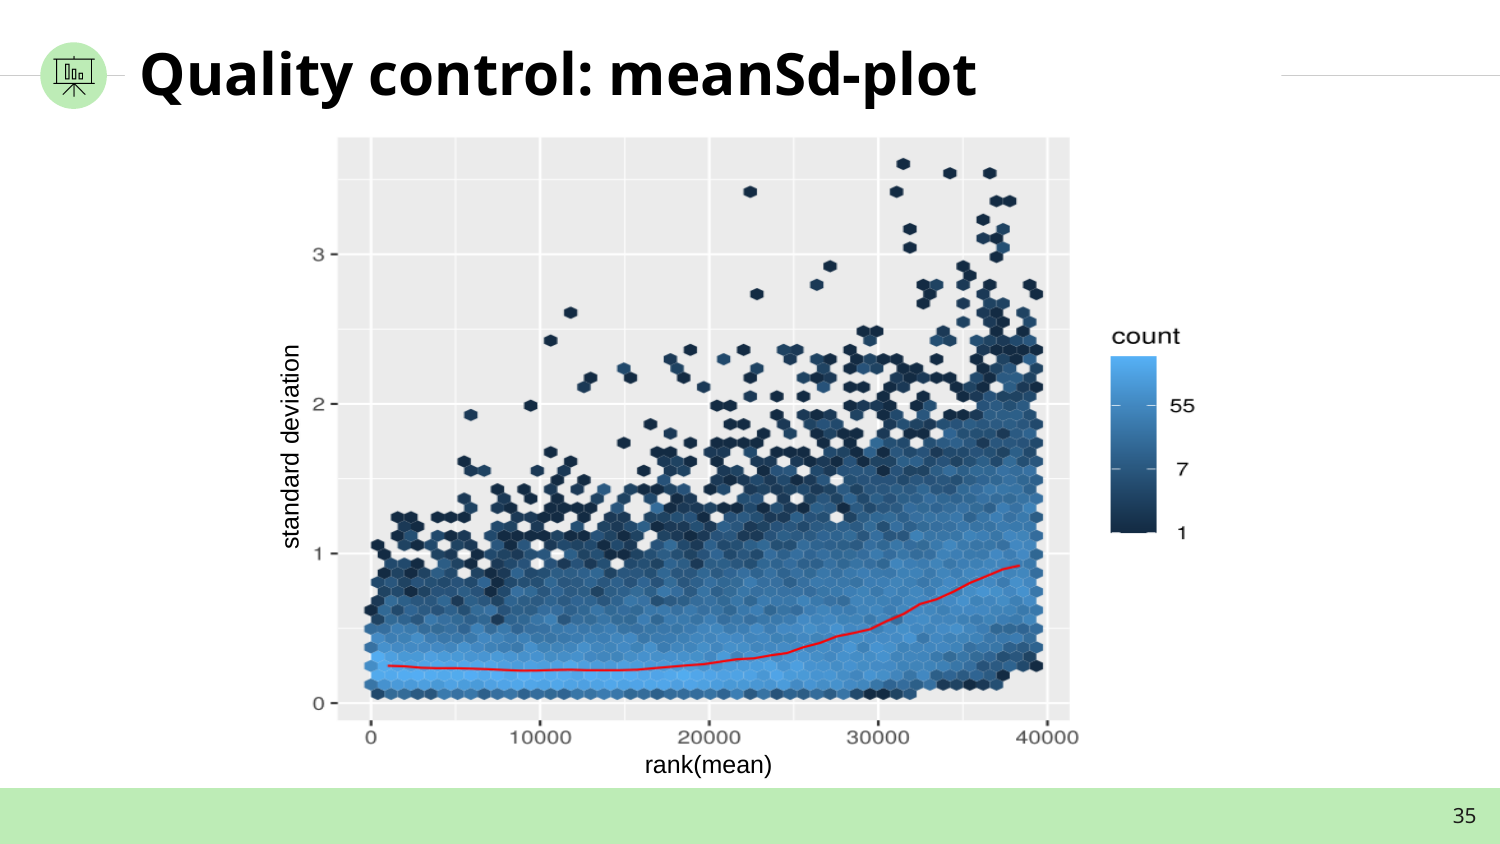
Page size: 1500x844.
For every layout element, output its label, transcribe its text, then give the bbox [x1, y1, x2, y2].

text_box rank(mean) [613, 777, 804, 785]
slide_number 35 [1401, 787, 1492, 844]
picture [46, 48, 101, 103]
picture [262, 104, 1241, 768]
text_box Quality control: meanSd-plot [124, 36, 1282, 108]
